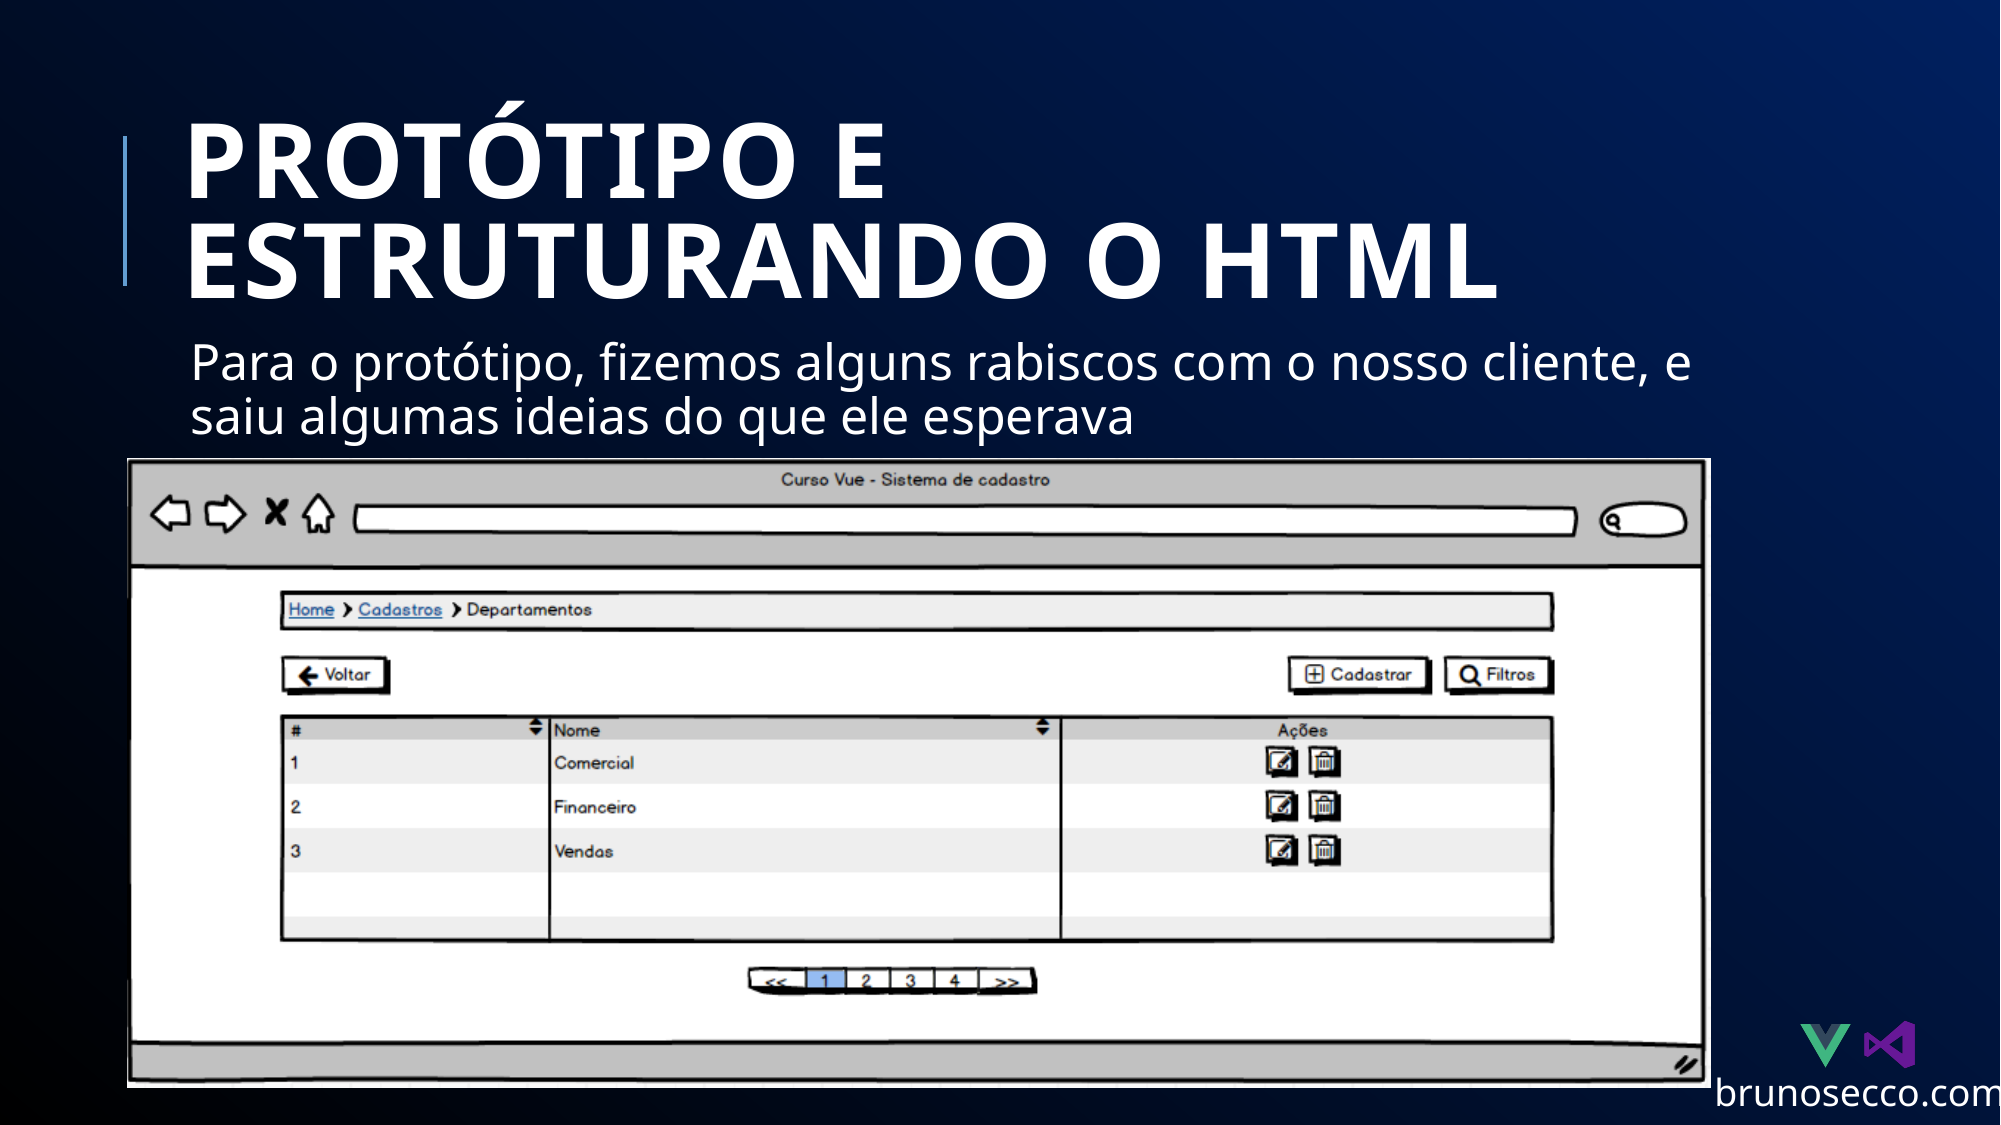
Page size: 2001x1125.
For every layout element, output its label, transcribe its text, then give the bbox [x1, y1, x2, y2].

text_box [1728, 1014, 1992, 1123]
title Protótipo e estruturando o HTML [168, 96, 1763, 330]
picture [126, 458, 1711, 1088]
list Para o protótipo, fizemos alguns rabiscos com o nosso cliente, e saiu algumas ideias do que ele esperava [168, 330, 1763, 429]
